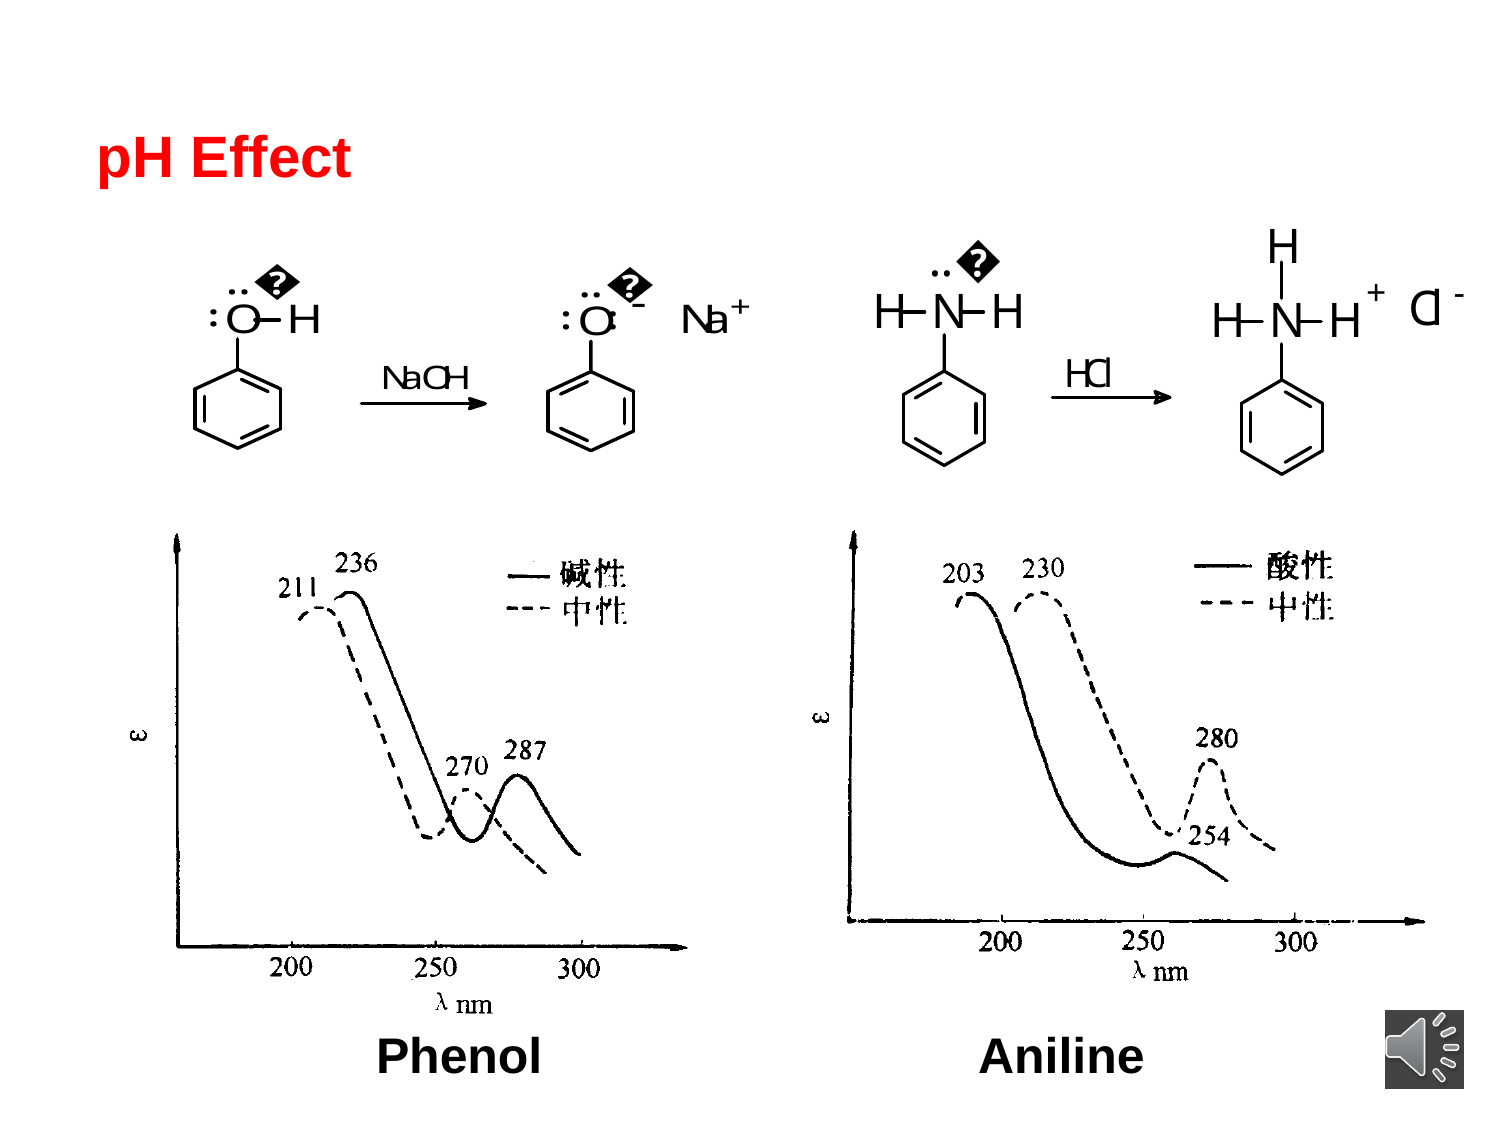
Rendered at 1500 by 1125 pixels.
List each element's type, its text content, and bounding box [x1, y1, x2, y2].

picture [1384, 1009, 1465, 1090]
text_box pH Effect [81, 70, 1432, 239]
text_box Aniline [963, 1016, 1160, 1092]
picture [107, 510, 696, 1020]
picture [147, 235, 777, 489]
text_box Phenol [361, 1020, 558, 1092]
picture [807, 181, 1500, 986]
